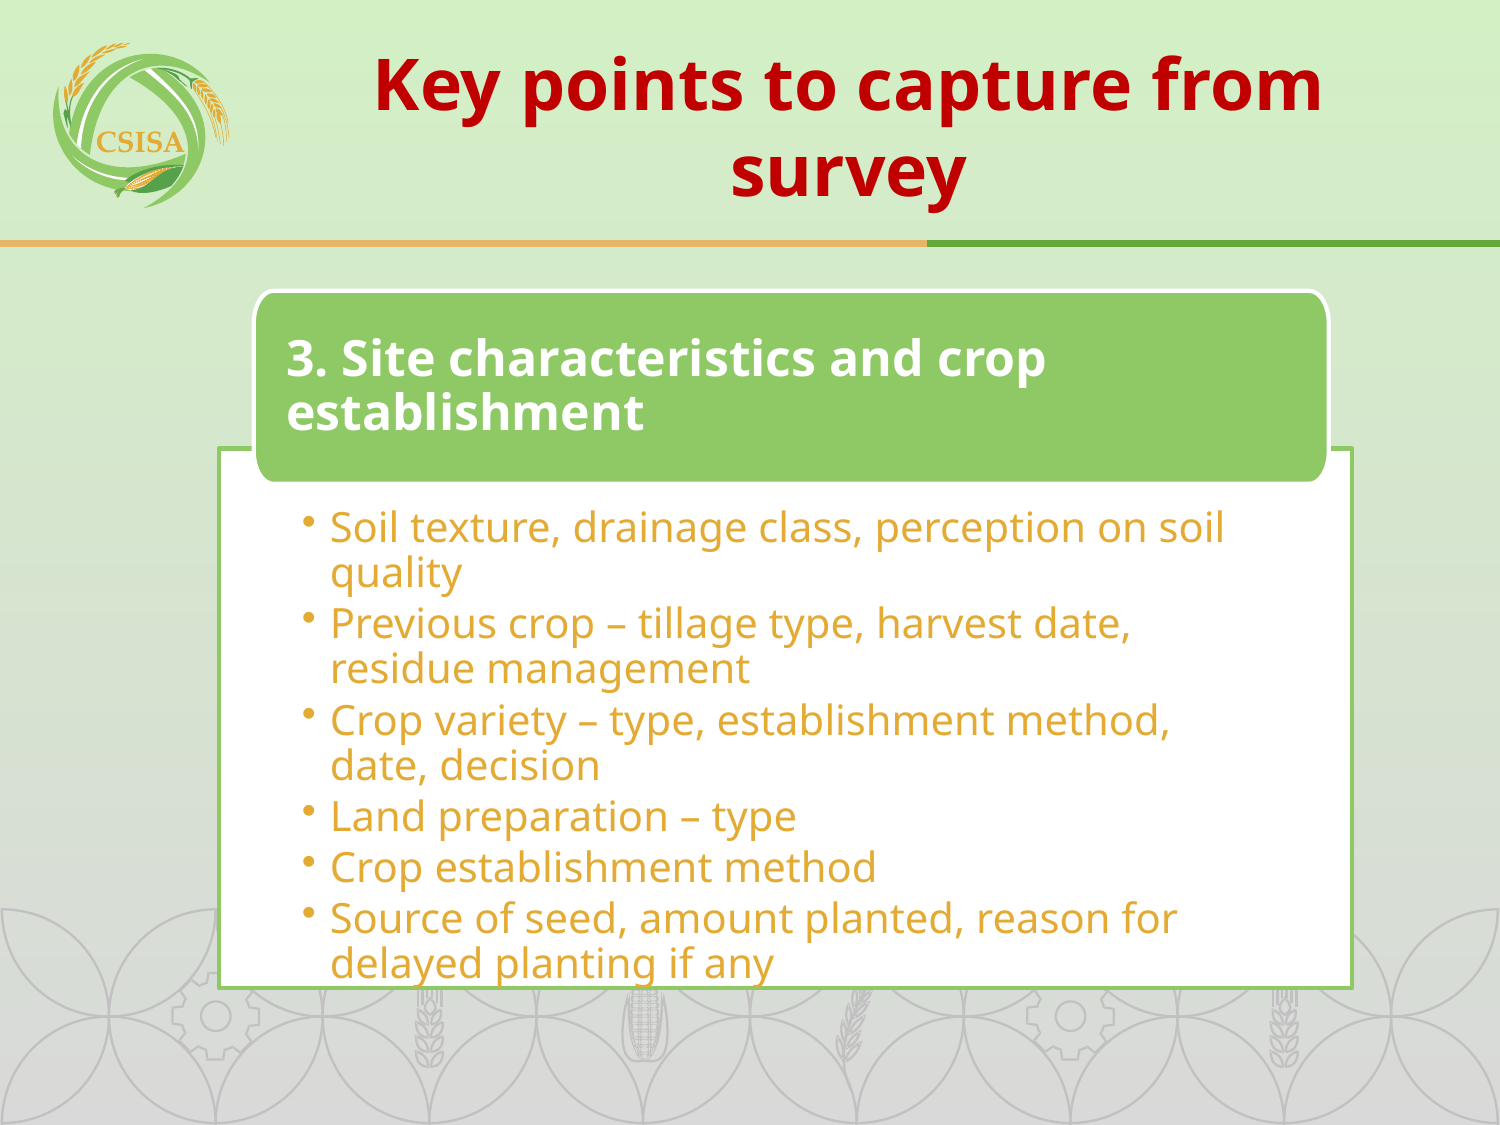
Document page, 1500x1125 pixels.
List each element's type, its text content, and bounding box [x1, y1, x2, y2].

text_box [218, 290, 1353, 988]
title Key points to capture from survey [277, 30, 1421, 219]
